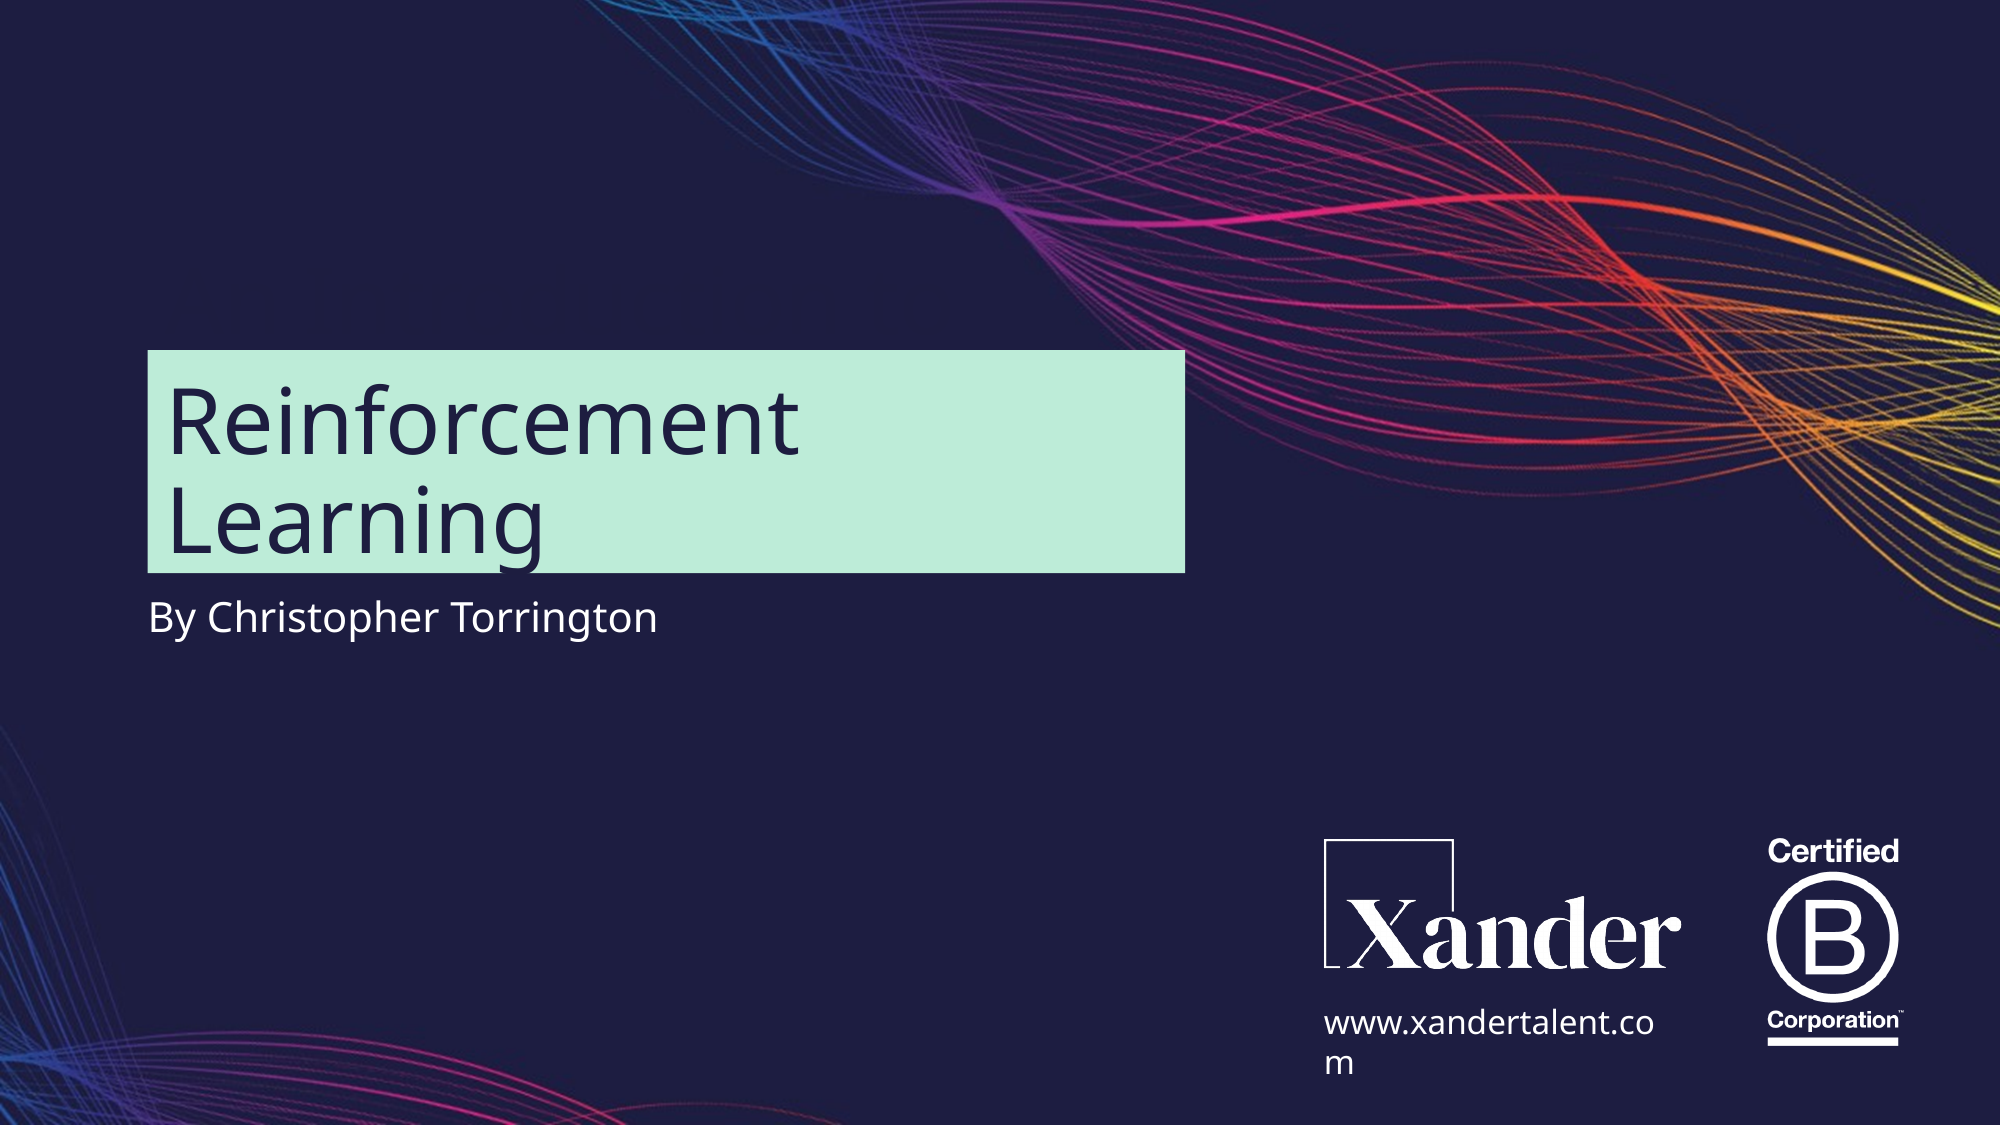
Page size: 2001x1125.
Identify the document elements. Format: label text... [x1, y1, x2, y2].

picture [0, 0, 2000, 1125]
list An Introduction to Reinforcement Learning [147, 350, 1186, 574]
list By Christopher Torrington [147, 590, 664, 642]
